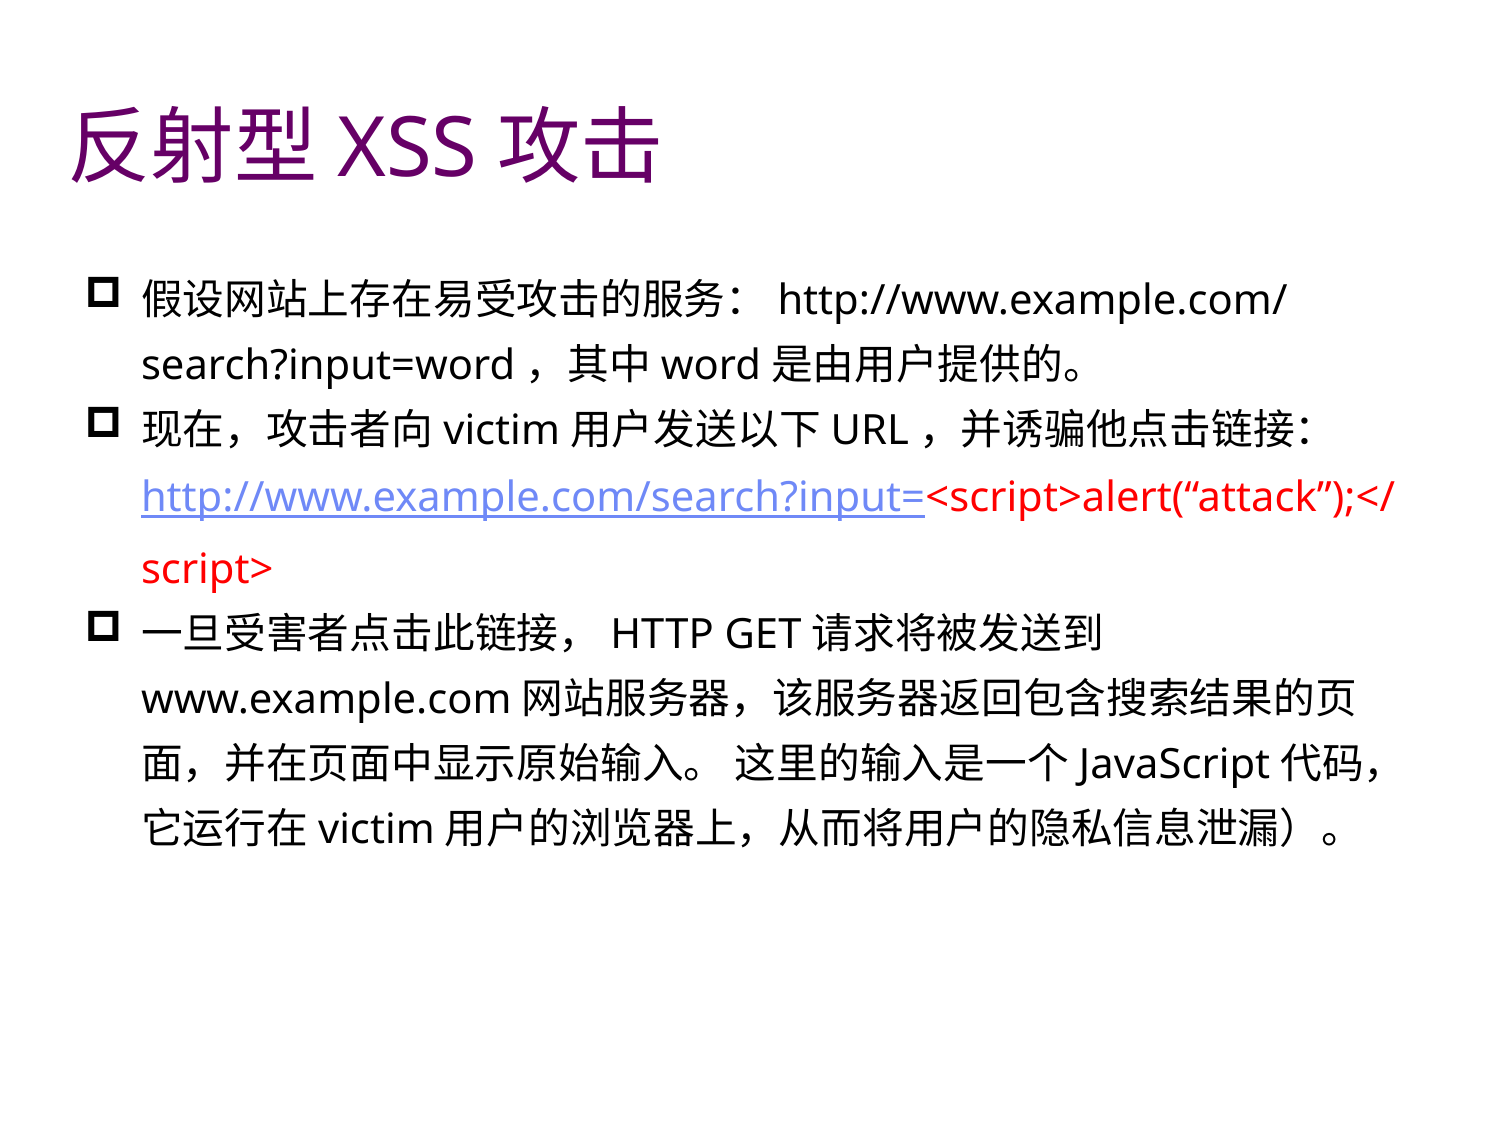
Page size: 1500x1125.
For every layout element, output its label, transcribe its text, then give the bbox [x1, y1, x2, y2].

title 反射型XSS攻击 [52, 74, 1451, 201]
list 假设网站上存在易受攻击的服务：http://www.example.com/search?input=word，其中word是由用户提供的。 现在，攻击者向victim用户发送以下URL，并诱骗他点击链接：http://www.example.com/search?input=<script>alert(“attack”);</script> 一旦受害者点击此链接，HTTP GET请求将被发送到www.example.com网站服务器，该服务器返回包含搜索结果的页面，并在页面中显示原始输入。 这里的输入是一个JavaScript代码，它运行在victim用户的浏览器上，从而将用户的隐私信息泄漏）。 [50, 242, 1450, 951]
